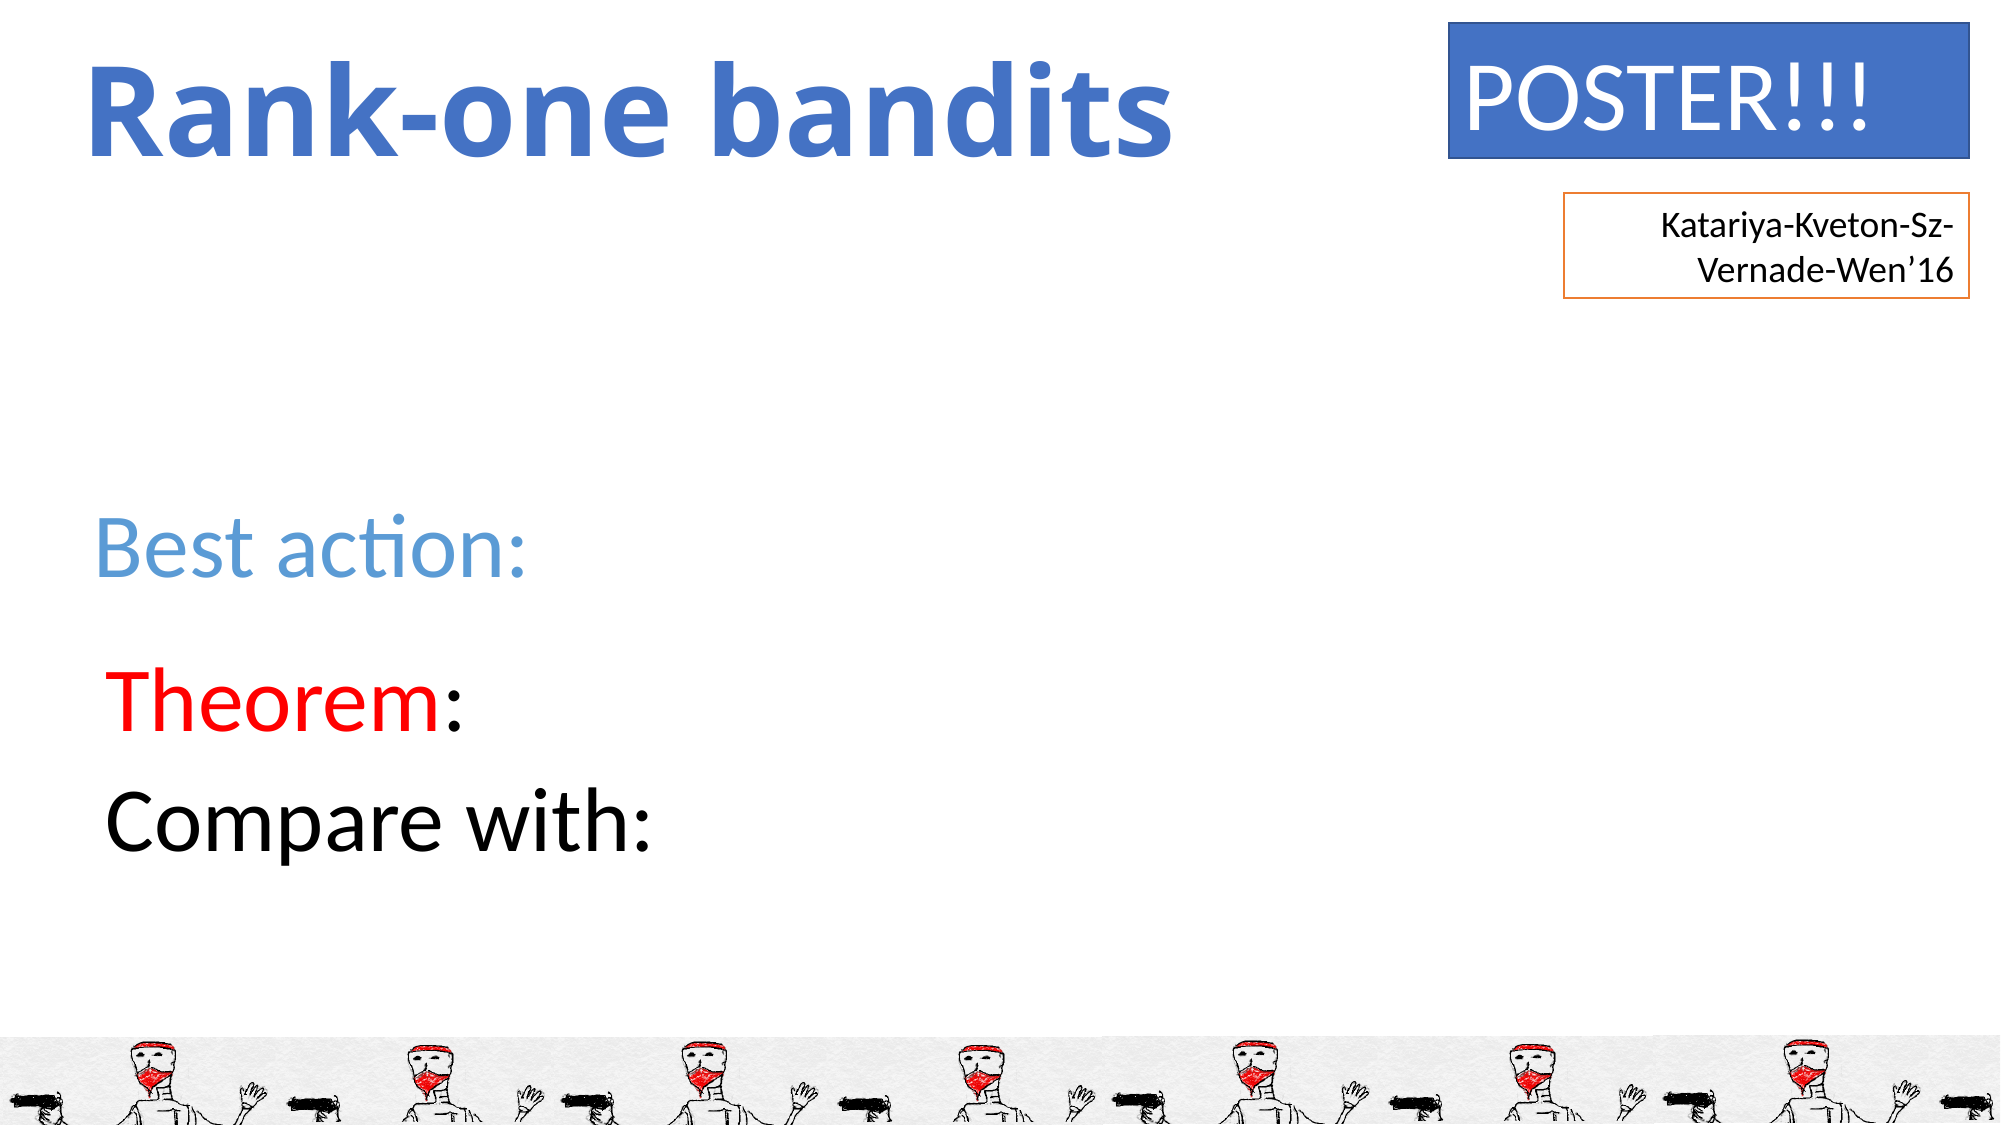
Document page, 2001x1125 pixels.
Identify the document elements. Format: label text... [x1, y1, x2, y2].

title Rank-one bandits [66, 7, 1792, 225]
text_box Katariya-Kveton-Sz-Vernade-Wen’16 [1563, 192, 1970, 299]
picture [0, 1035, 2001, 1125]
text_box POSTER!!! [1448, 22, 1970, 159]
